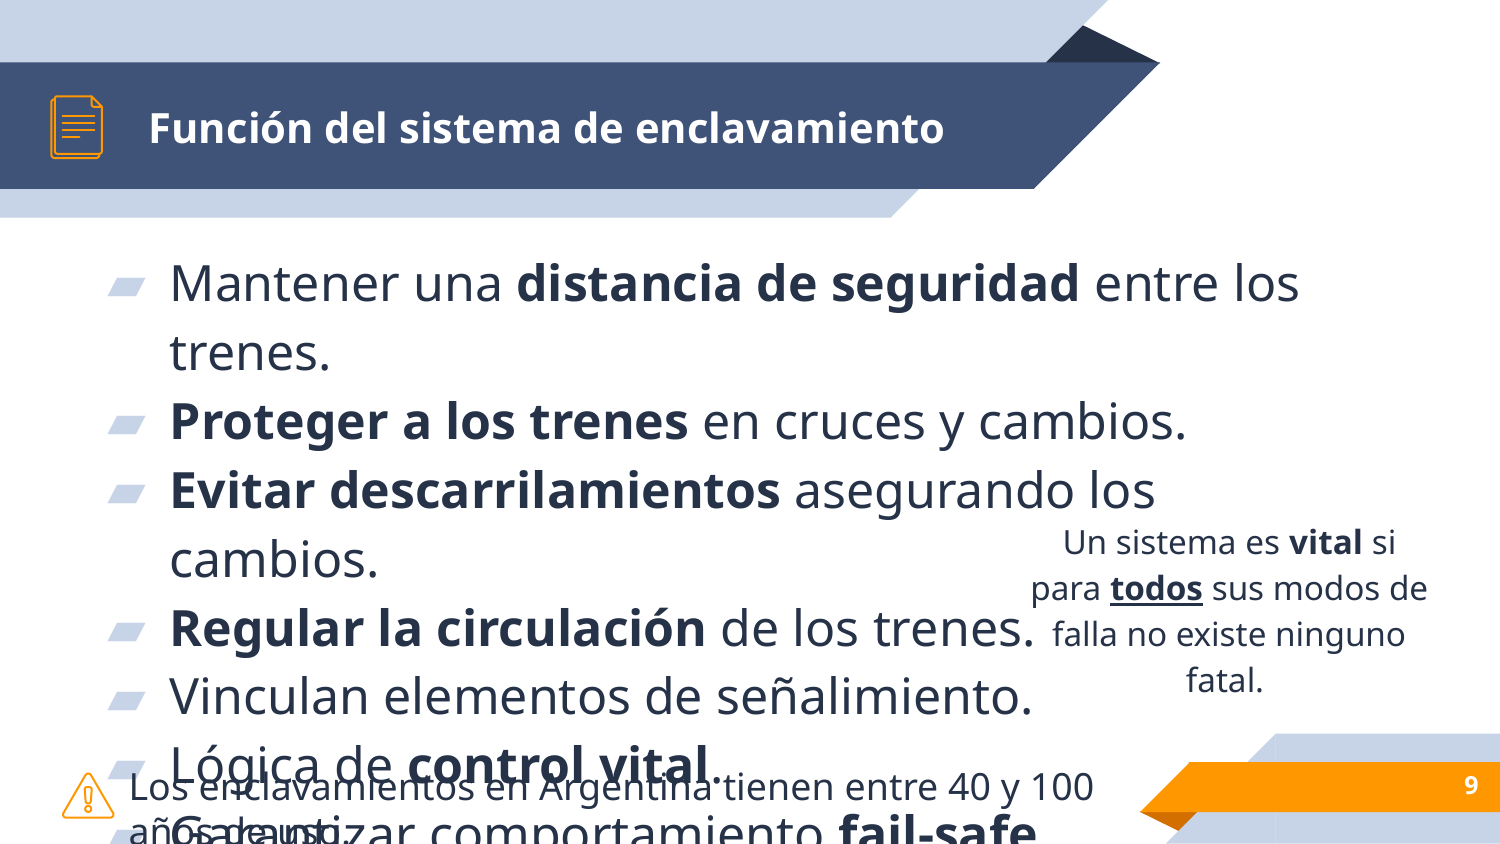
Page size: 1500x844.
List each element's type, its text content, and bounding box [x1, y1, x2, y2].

slide_number 9 [1249, 760, 1494, 813]
title Función del sistema de enclavamiento [133, 64, 997, 190]
list Mantener una distancia de seguridad entre los trenes. Proteger a los trenes en cruces y cambios. Evitar descarrilamientos asegurando los cambios. Regular la circulación de los trenes. Vinculan elementos de señalimiento. Lógica de control vital. Garantizar comportamiento fail-safe. [79, 227, 1344, 724]
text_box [50, 96, 103, 159]
list Los enclavamientos en Argentina tienen entre 40 y 100 años de uso. [113, 748, 1142, 825]
text_box Un sistema es vital si para todos sus modos de falla no existe ninguno fatal. [1008, 500, 1451, 689]
